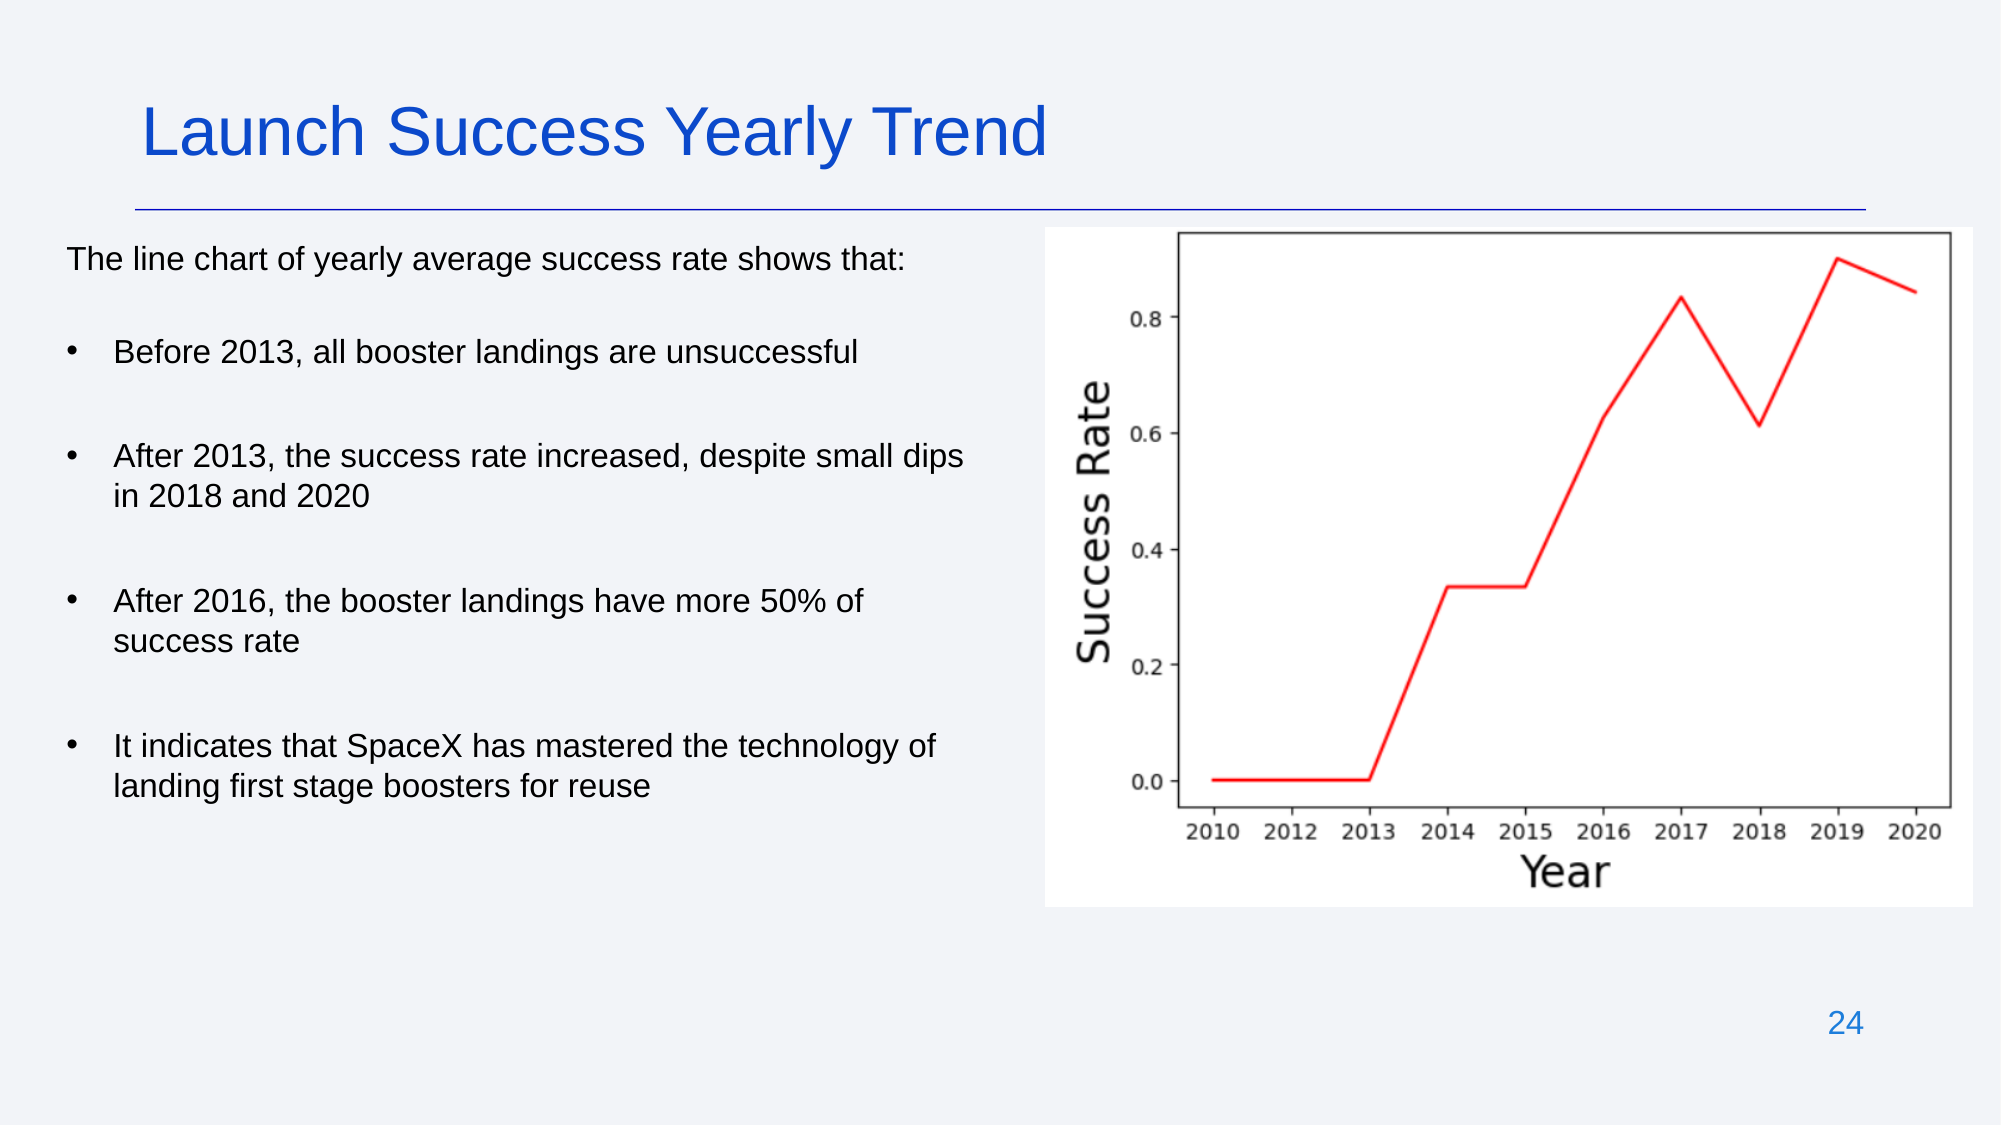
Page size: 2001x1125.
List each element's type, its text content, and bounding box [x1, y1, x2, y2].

picture [0, 0, 2001, 1125]
text_box The line chart of yearly average success rate shows that: Before 2013, all booster landings are unsuccessful After 2013, the success rate increased, despite small dips in 2018 and 2020 After 2016, the booster landings have more 50% of success rate It indicates that SpaceX has mastered the technology of landing first stage boosters for reuse [66, 237, 977, 1050]
text_box Launch Success Yearly Trend [126, 88, 1852, 179]
slide_number ‹#› [1429, 988, 1880, 1055]
